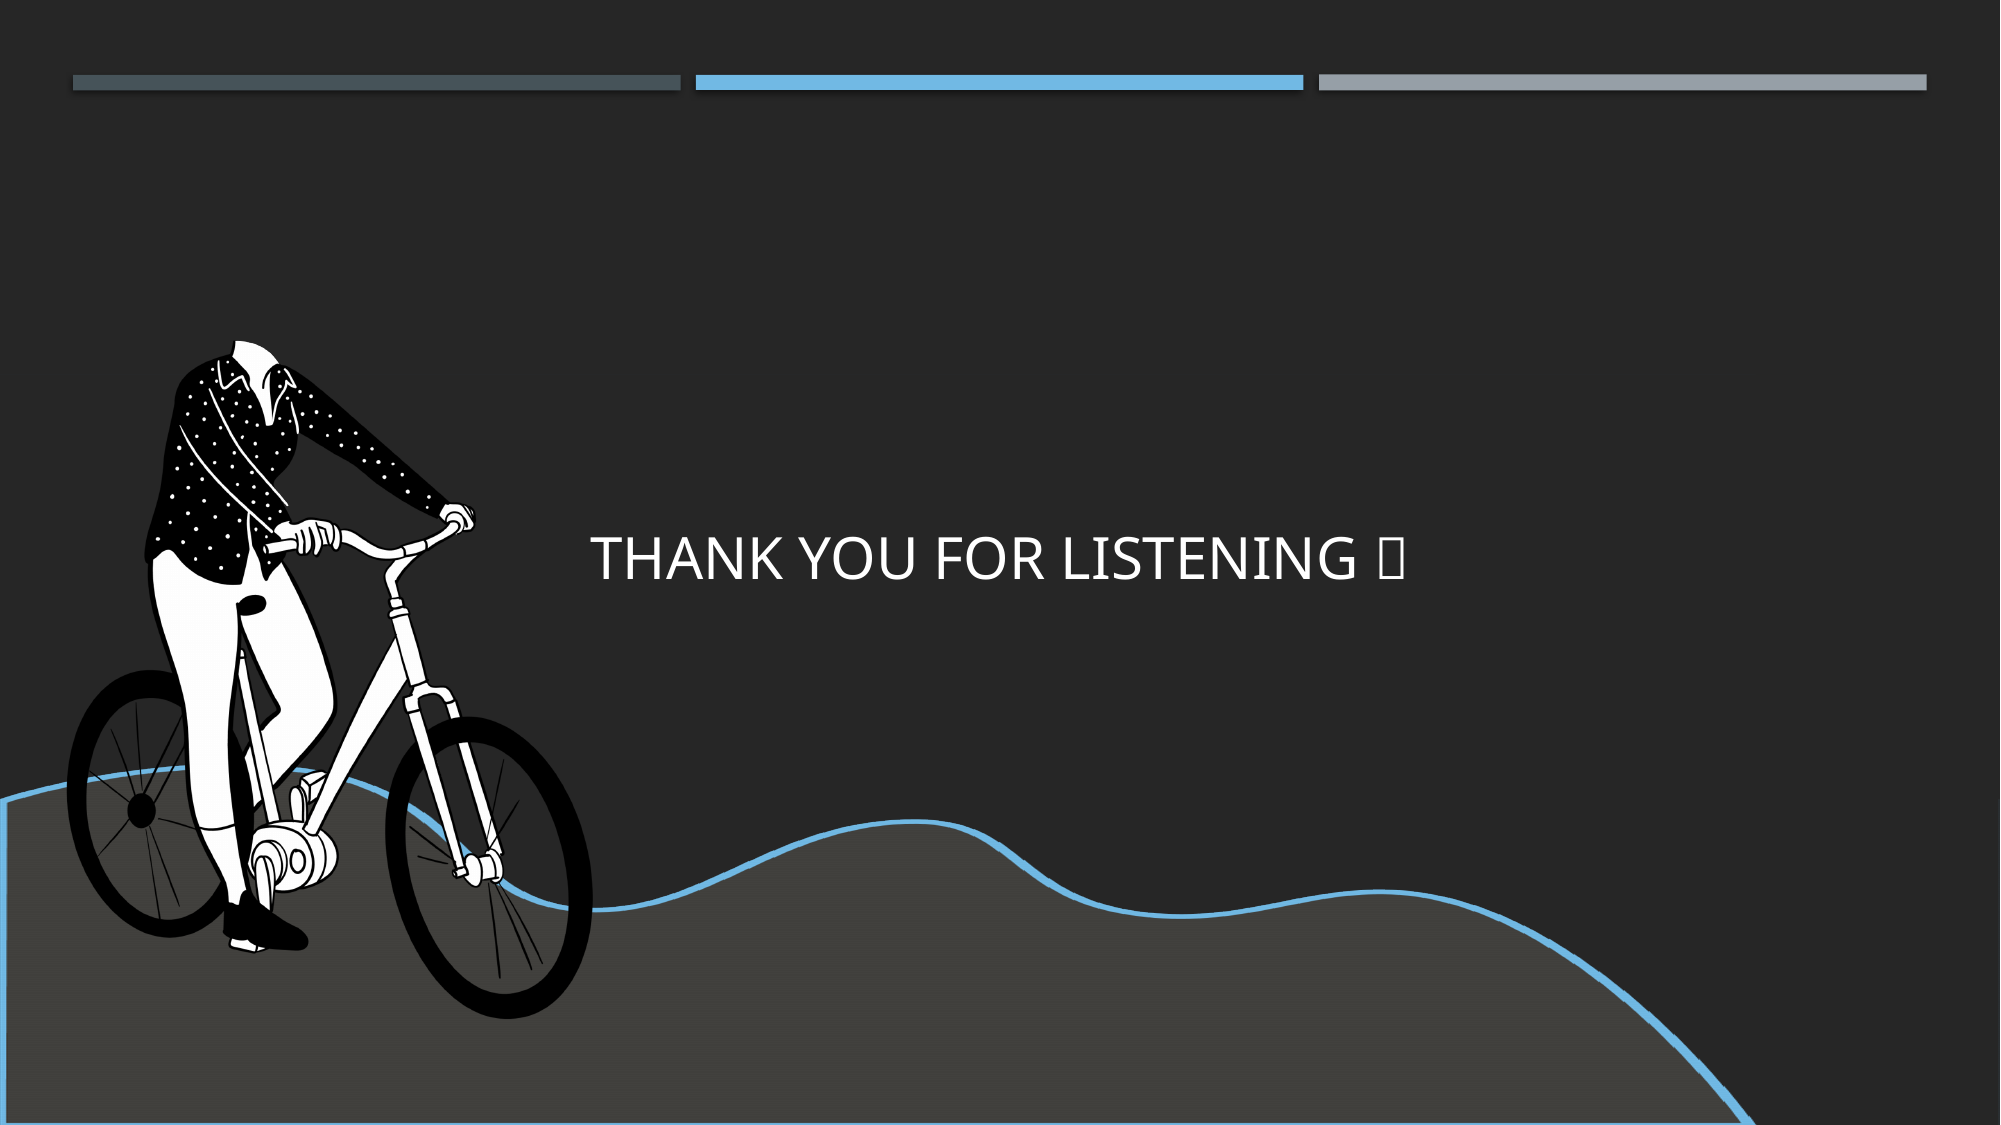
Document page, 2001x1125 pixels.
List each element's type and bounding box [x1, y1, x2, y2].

picture [0, 333, 2000, 1125]
